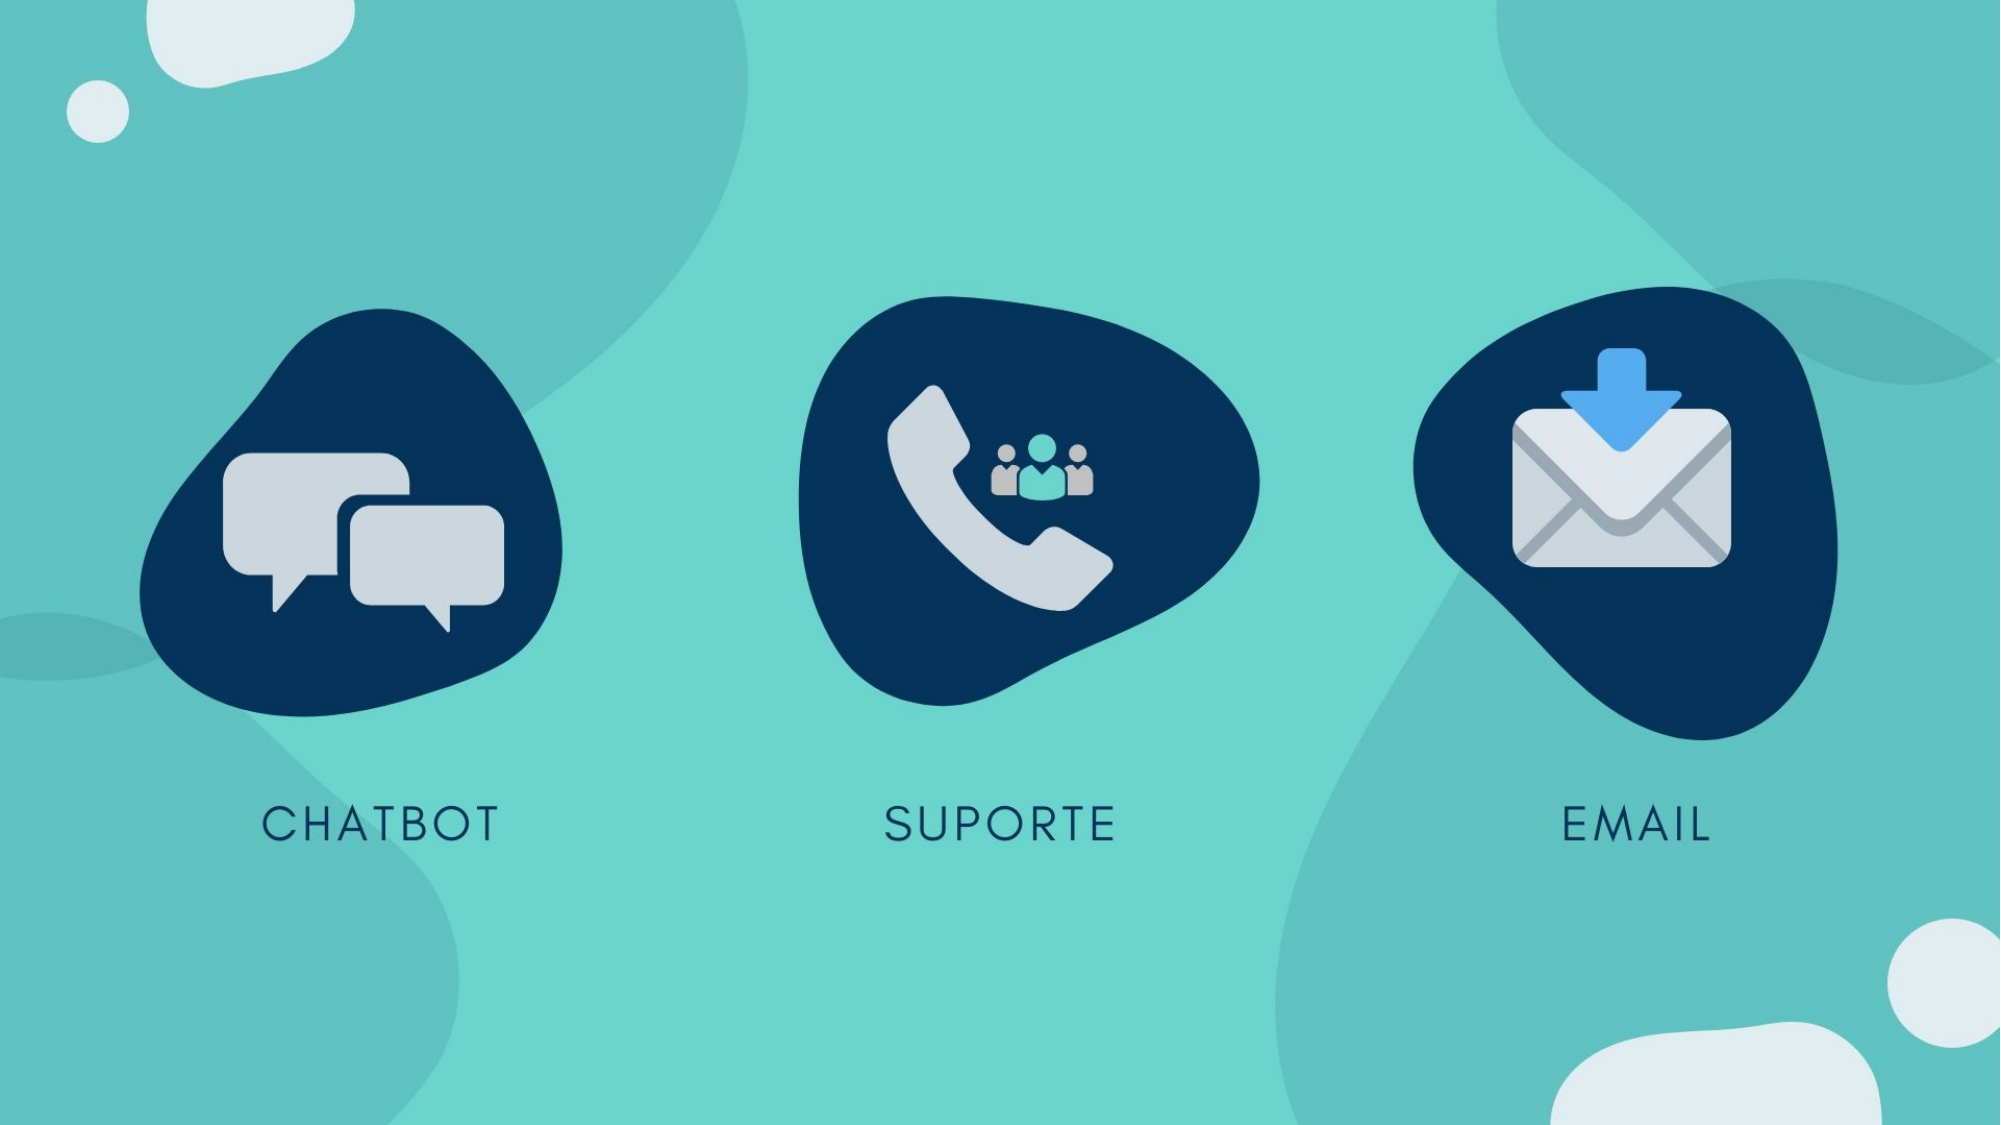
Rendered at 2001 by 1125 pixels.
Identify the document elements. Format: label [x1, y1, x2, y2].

list [0, 0, 2000, 1125]
